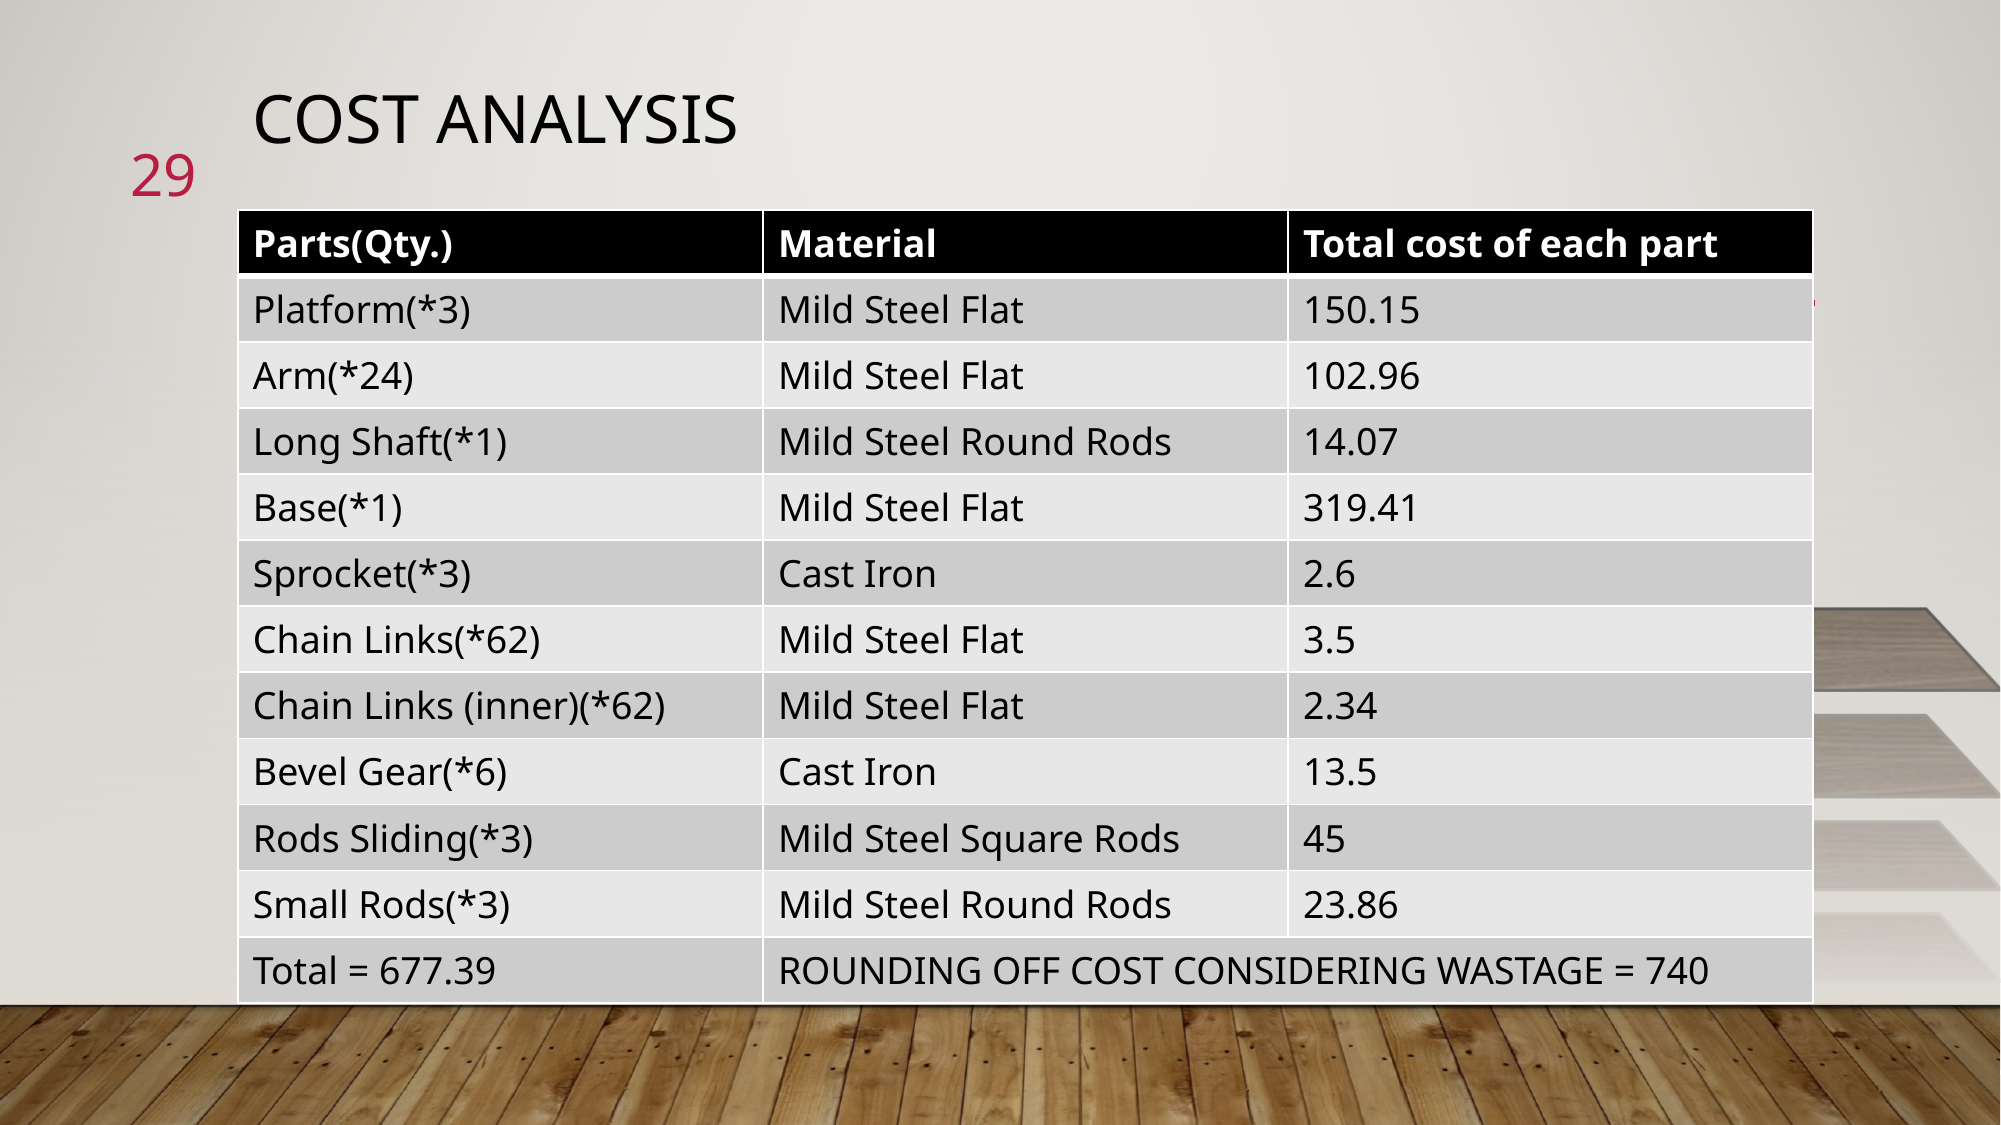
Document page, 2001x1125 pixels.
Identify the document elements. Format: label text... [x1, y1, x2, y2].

table_cell 102.96 [1289, 343, 1812, 407]
table_cell Cast Iron [764, 541, 1287, 605]
table_cell Bevel Gear(*6) [239, 739, 762, 804]
table_cell 2.6 [1289, 541, 1812, 605]
slide_number 29 [78, 131, 212, 214]
table_header Parts(Qty.) [239, 211, 762, 273]
table_cell 45 [1289, 805, 1812, 870]
table_cell Mild Steel Flat [764, 607, 1287, 671]
table_cell Base(*1) [239, 475, 762, 539]
table_cell 2.34 [1289, 673, 1812, 738]
table_cell Long Shaft(*1) [239, 409, 762, 473]
table_cell Mild Steel Flat [764, 475, 1287, 539]
table_cell Chain Links(*62) [239, 607, 762, 671]
table_cell Small Rods(*3) [239, 871, 762, 936]
title Cost analysis [237, 37, 1814, 209]
table_cell Arm(*24) [239, 343, 762, 407]
table_cell Total = 677.39 [239, 938, 762, 1002]
table_cell 23.86 [1289, 871, 1812, 936]
table_cell Mild Steel Round Rods [764, 871, 1287, 936]
table_cell Mild Steel Flat [764, 343, 1287, 407]
table_header Material [764, 211, 1287, 273]
table_cell 150.15 [1289, 279, 1812, 341]
table_cell Mild Steel Round Rods [764, 409, 1287, 473]
table_cell Platform(*3) [239, 279, 762, 341]
table_cell Mild Steel Flat [764, 673, 1287, 738]
table_cell Rods Sliding(*3) [239, 805, 762, 870]
table_cell Mild Steel Square Rods [764, 805, 1287, 870]
table_cell Sprocket(*3) [239, 541, 762, 605]
picture [0, 0, 2001, 396]
table_cell Cast Iron [764, 739, 1287, 804]
table_cell ROUNDING OFF COST CONSIDERING WASTAGE = 740 [764, 938, 1812, 1002]
table_cell 3.5 [1289, 607, 1812, 671]
table_cell 13.5 [1289, 739, 1812, 804]
table_cell 319.41 [1289, 475, 1812, 539]
table_header Total cost of each part [1289, 211, 1812, 273]
table_cell Chain Links (inner)(*62) [239, 673, 762, 738]
table_cell Mild Steel Flat [764, 279, 1287, 341]
table_cell 14.07 [1289, 409, 1812, 473]
picture [0, 1005, 2001, 1125]
